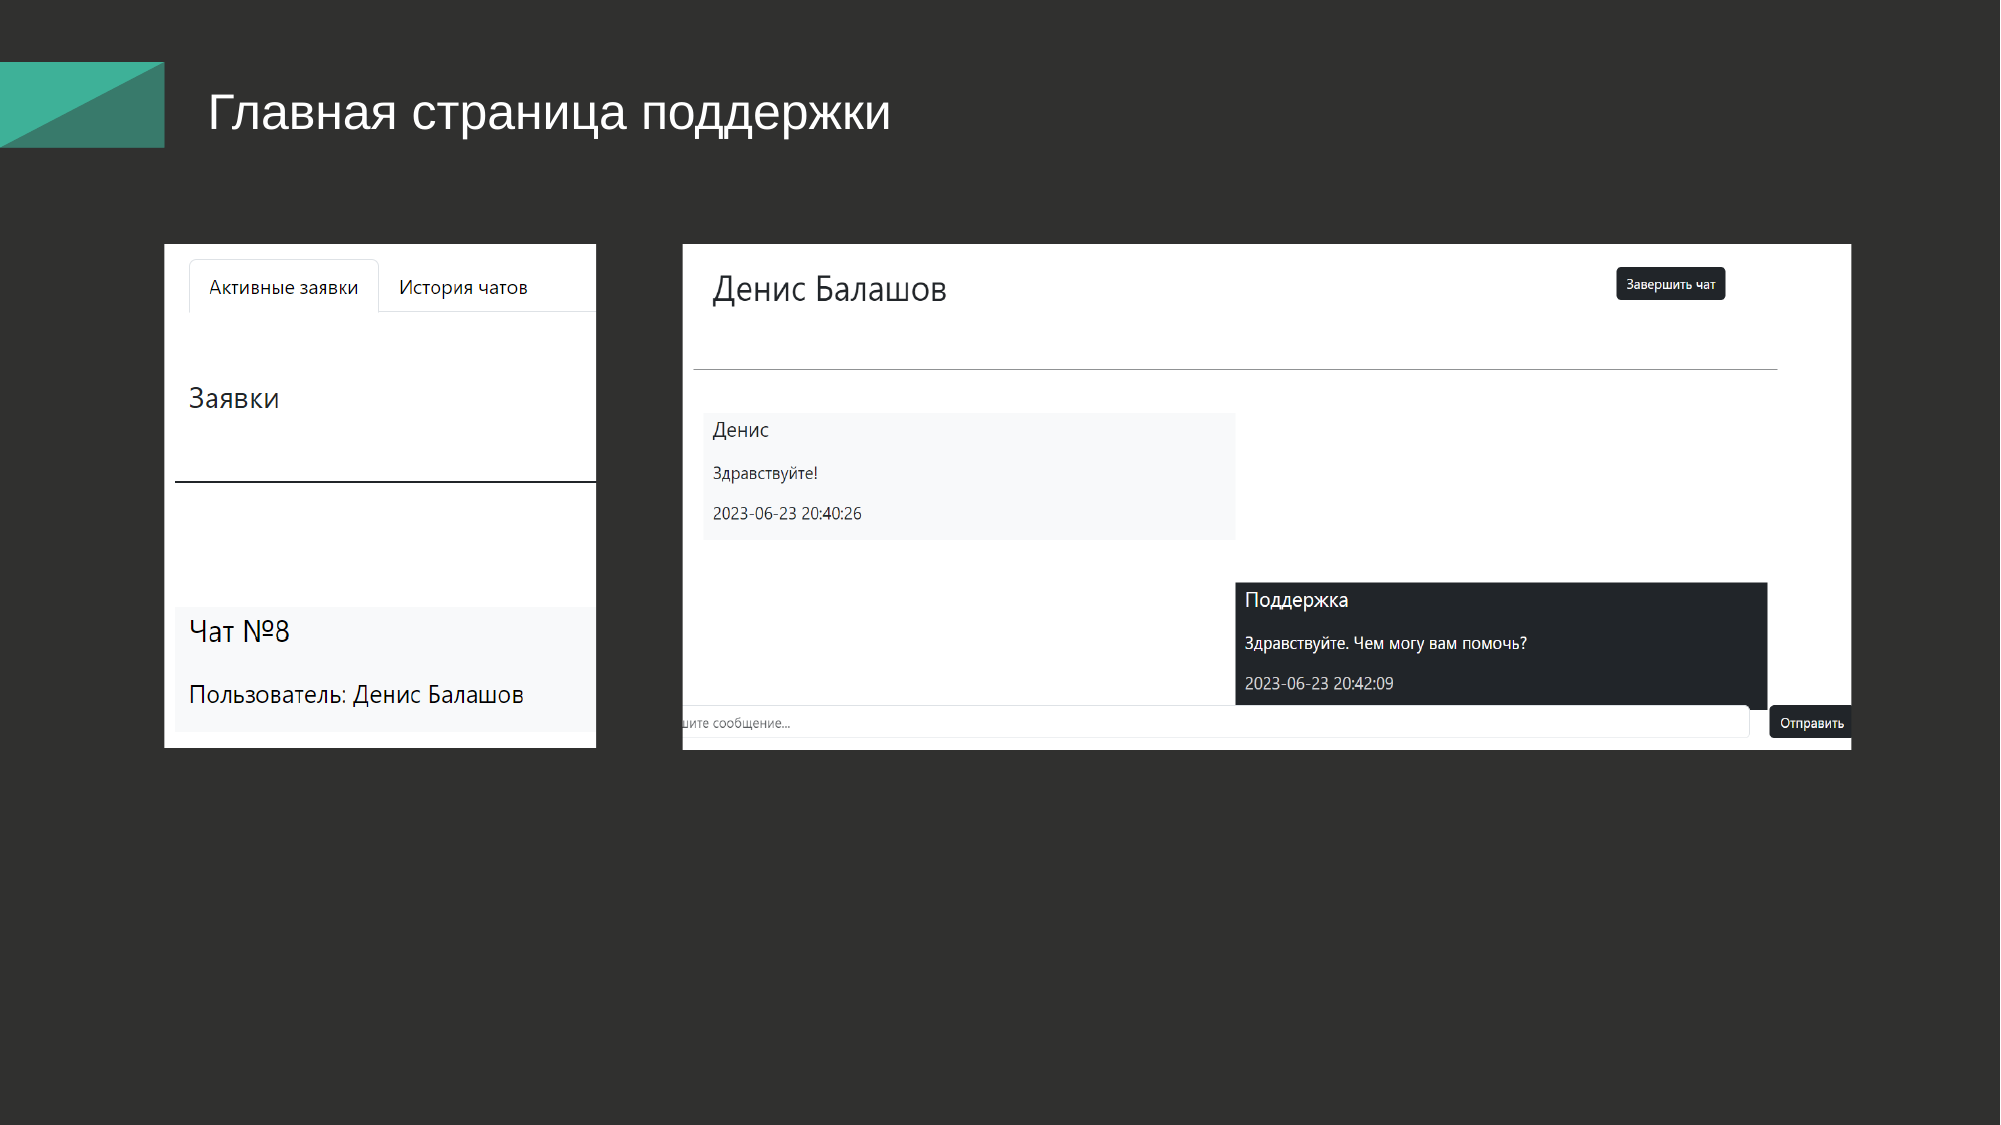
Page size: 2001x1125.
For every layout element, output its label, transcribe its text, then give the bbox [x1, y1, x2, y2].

text_box Главная страница поддержки [192, 72, 908, 147]
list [164, 244, 597, 748]
picture [682, 244, 1852, 750]
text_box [0, 61, 165, 148]
